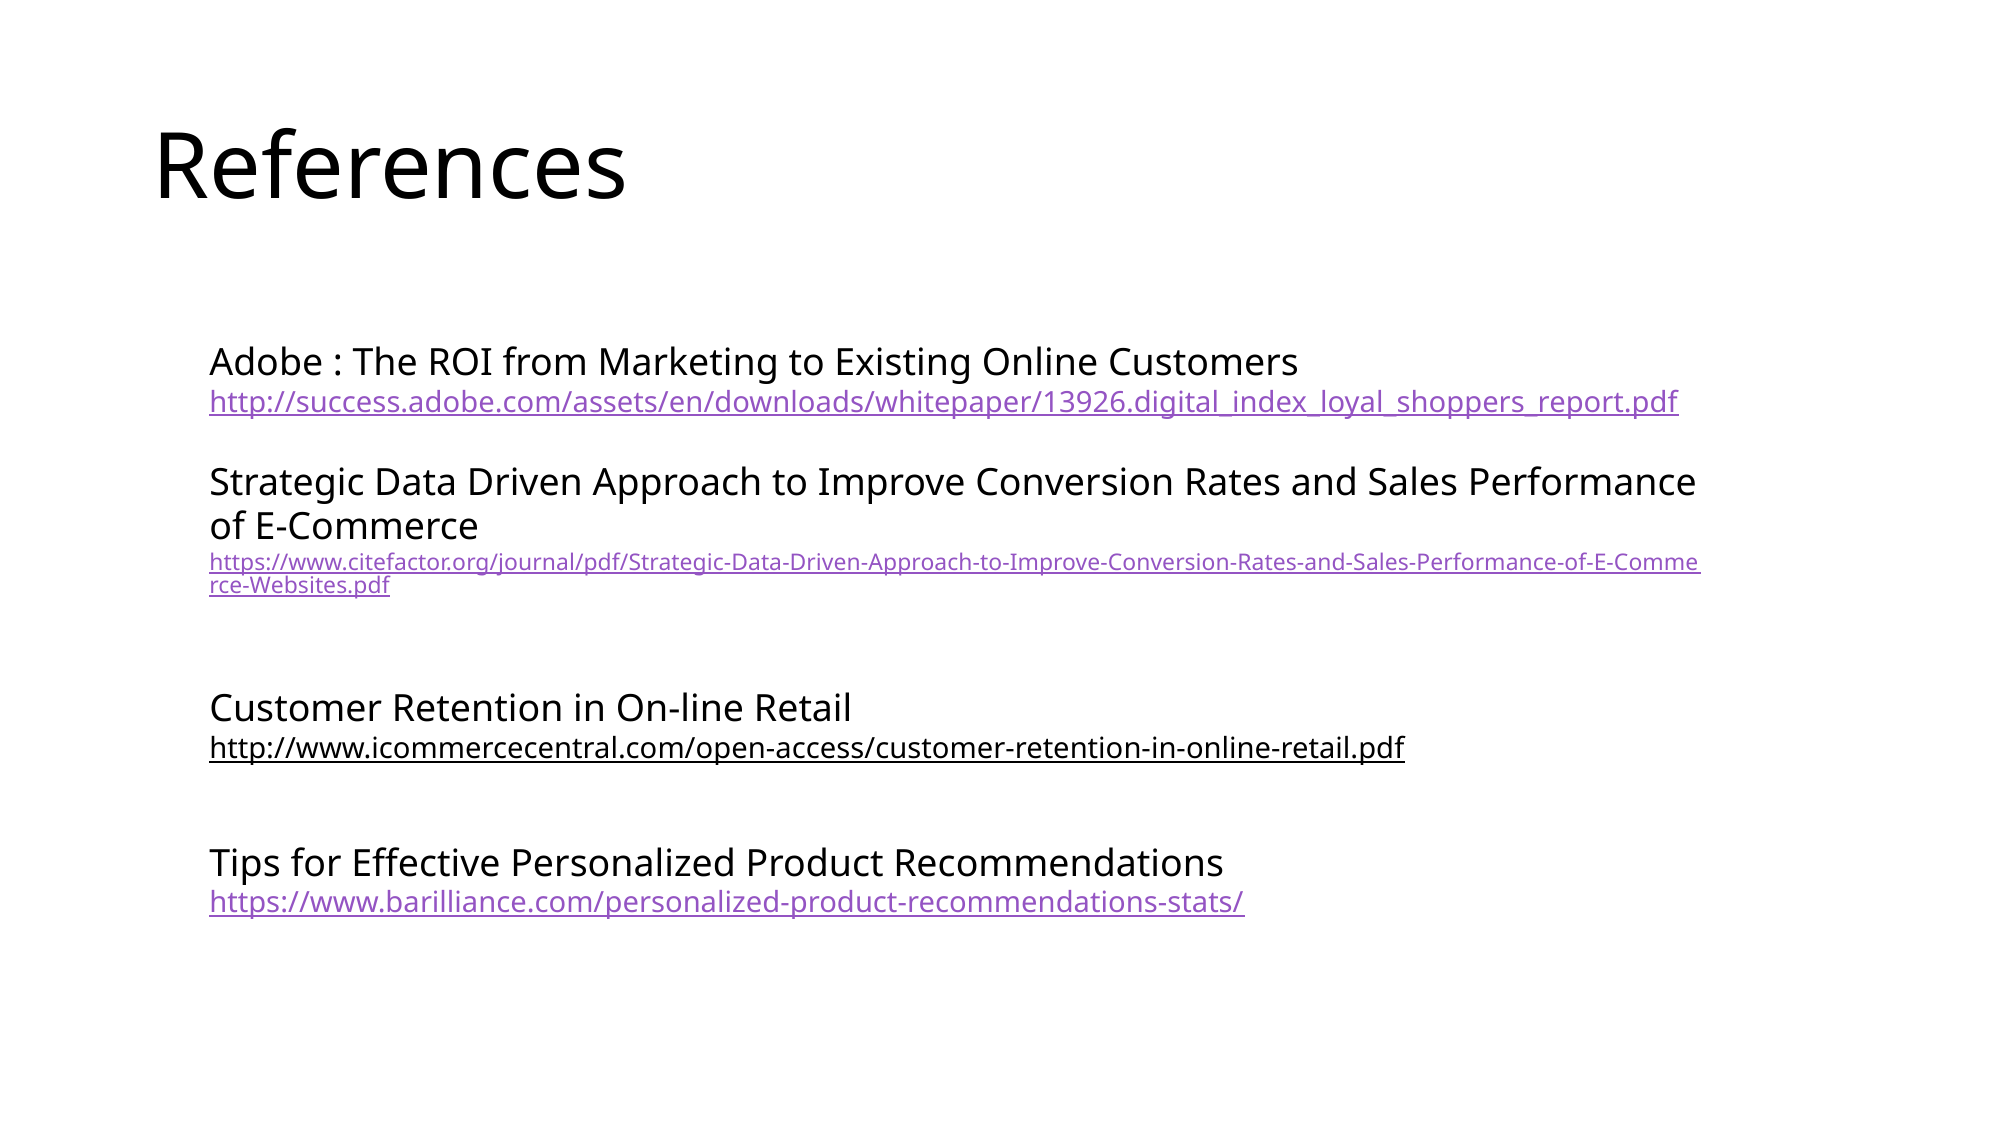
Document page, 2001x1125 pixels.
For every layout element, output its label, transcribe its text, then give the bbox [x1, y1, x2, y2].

title References [137, 59, 1863, 278]
text_box Adobe : The ROI from Marketing to Existing Online Customers http://success.adobe.com/assets/en/downloads/whitepaper/13926.digital_index_loyal_shoppers_report.pdf Strategic Data Driven Approach to Improve Conversion Rates and Sales Performance of E-Commerce https://www.citefactor.org/journal/pdf/Strategic-Data-Driven-Approach-to-Improve-Conversion-Rates-and-Sales-Performance-of-E-Commerce-Websites.pdf Customer Retention in On-line Retail http://www.icommercecentral.com/open-access/customer-retention-in-online-retail.pdf Tips for Effective Personalized Product Recommendations https://www.barilliance.com/personalized-product-recommendations-stats/ [194, 330, 1721, 978]
